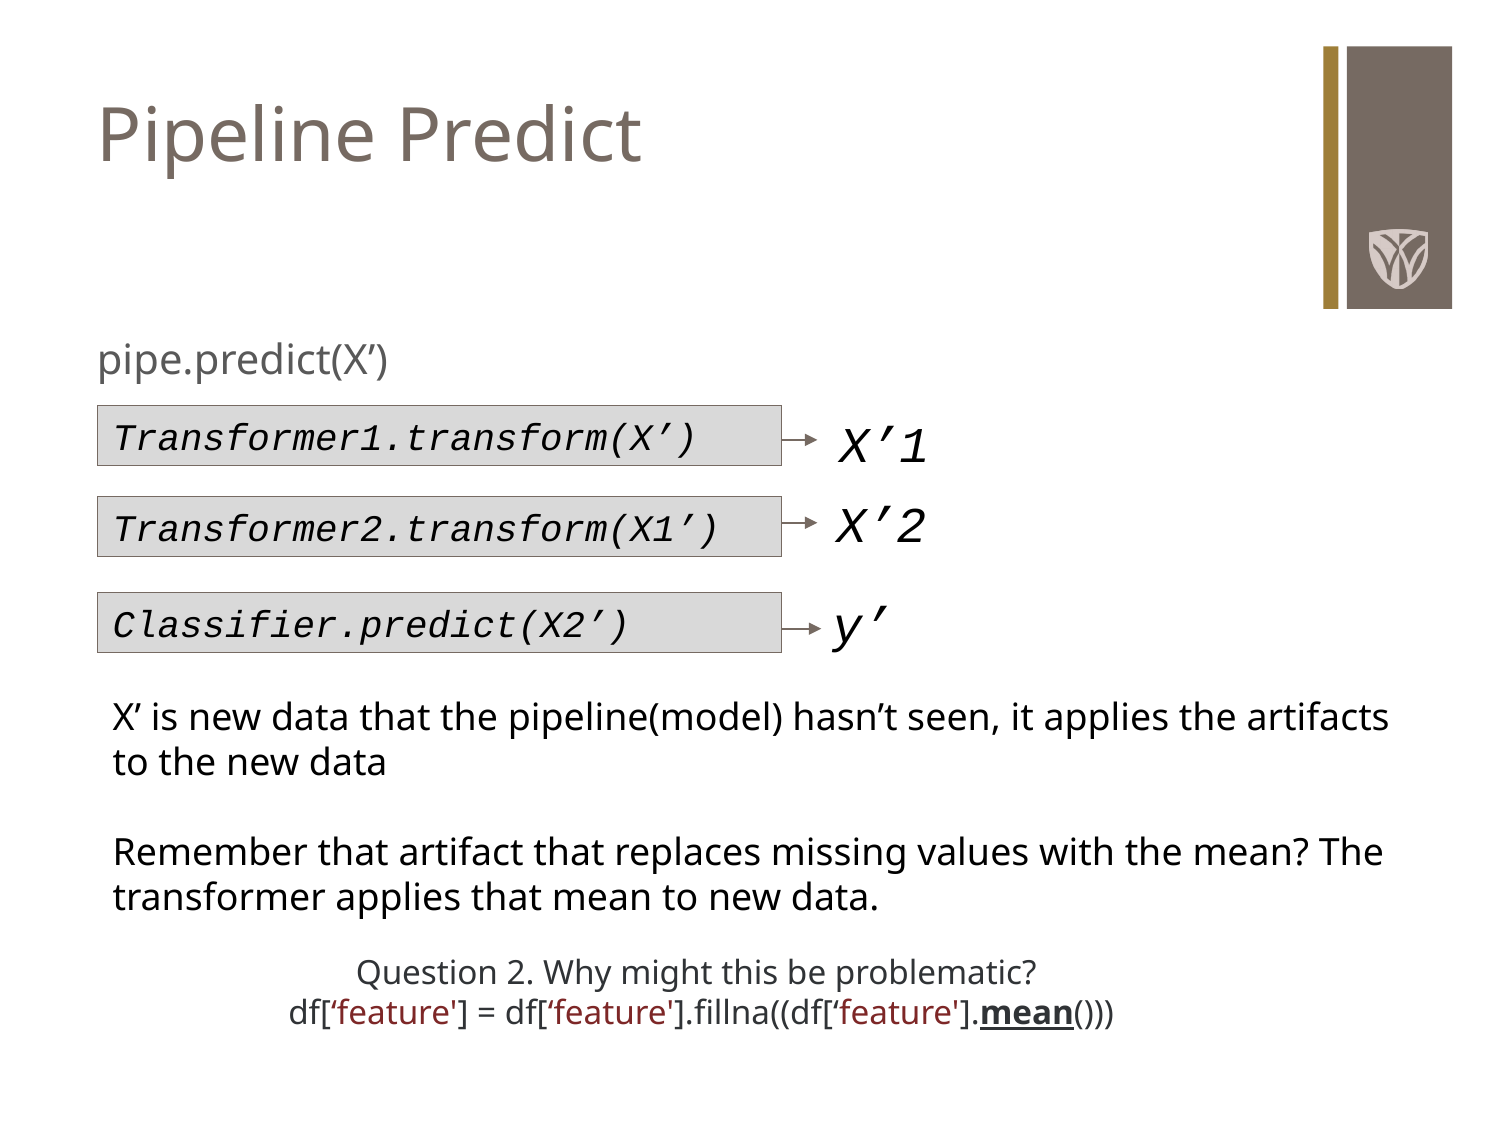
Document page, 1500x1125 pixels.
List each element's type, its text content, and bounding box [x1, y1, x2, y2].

text_box Question 2. Why might this be problematic? df[‘feature'] = df[‘feature'].fillna((df[‘feature'].mean())) [190, 944, 1212, 1039]
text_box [97, 404, 963, 662]
list pipe.predict(X’) [81, 324, 1322, 1005]
text_box X’ is new data that the pipeline(model) hasn’t seen, it applies the artifacts to the new data Remember that artifact that replaces missing values with the mean? The transformer applies that mean to new data. [97, 685, 1450, 925]
title Pipeline Predict [81, 79, 1322, 263]
